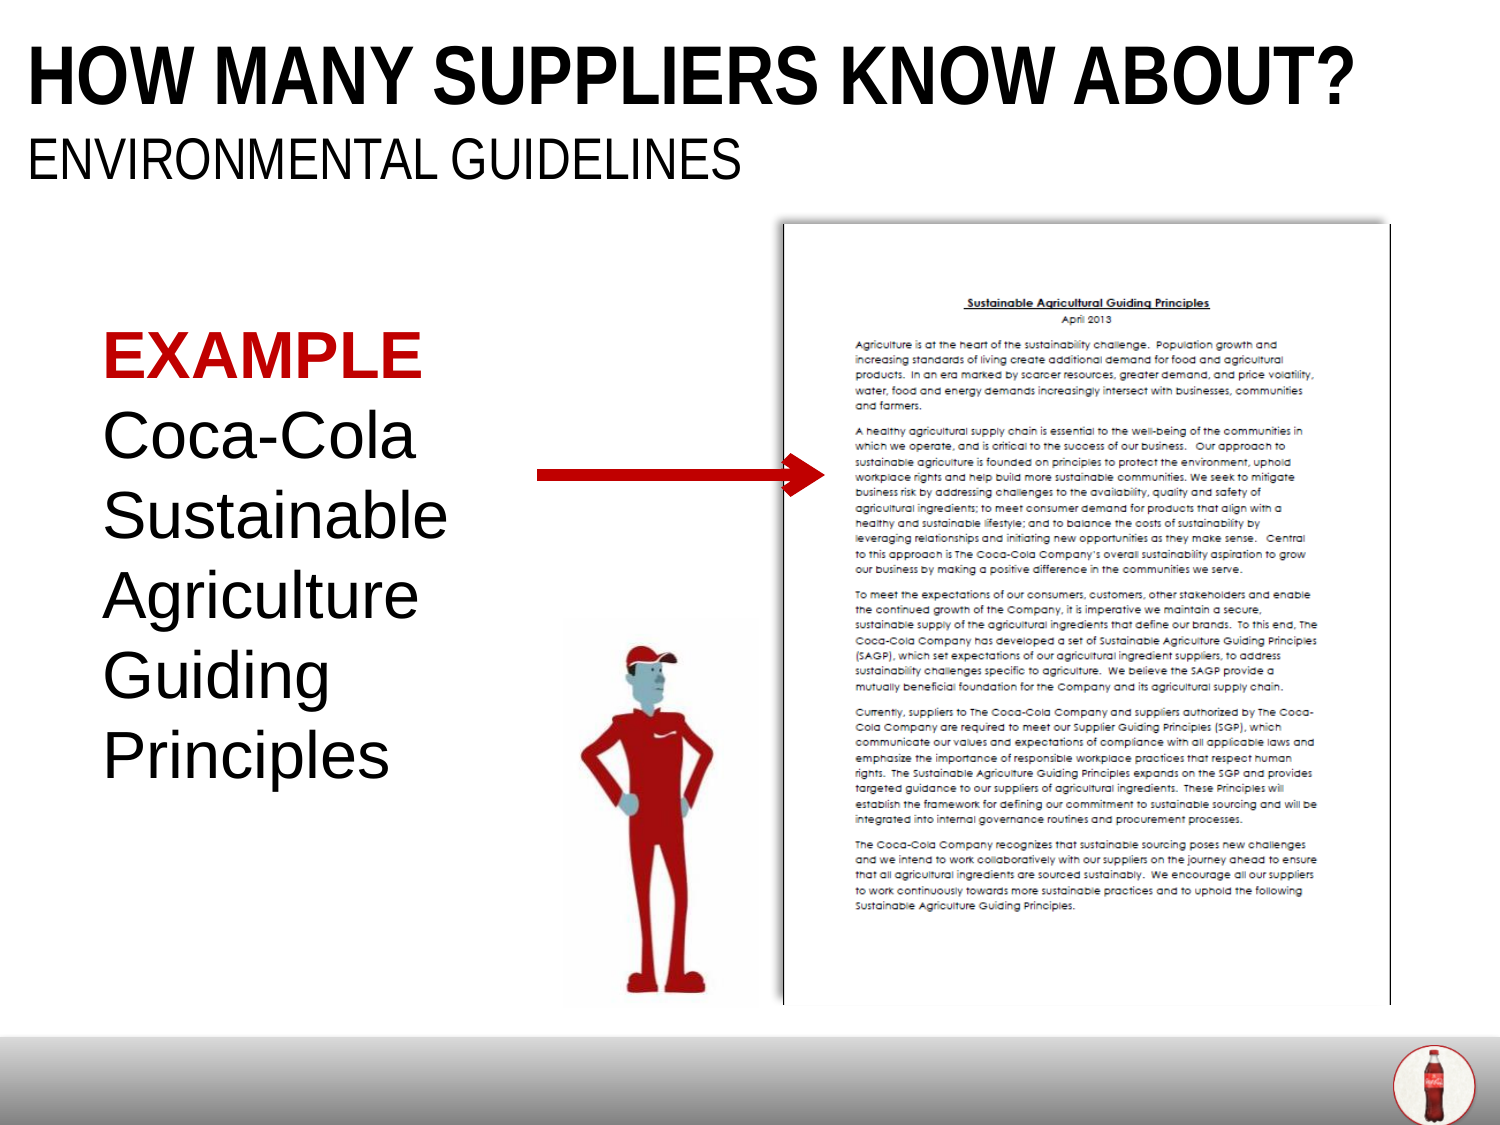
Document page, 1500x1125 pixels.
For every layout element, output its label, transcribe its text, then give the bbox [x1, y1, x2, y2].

text_box [0, 1037, 1500, 1125]
text_box EXAMPLE Coca-Cola Sustainable Agriculture Guiding Principles [87, 304, 606, 799]
picture [783, 224, 1392, 1005]
picture [1390, 1042, 1479, 1125]
picture [563, 617, 759, 1008]
title HOW MANY SUPPLIERS KNOW ABOUT? ENVIRONMENTAL GUIDELINES [12, 12, 1478, 200]
